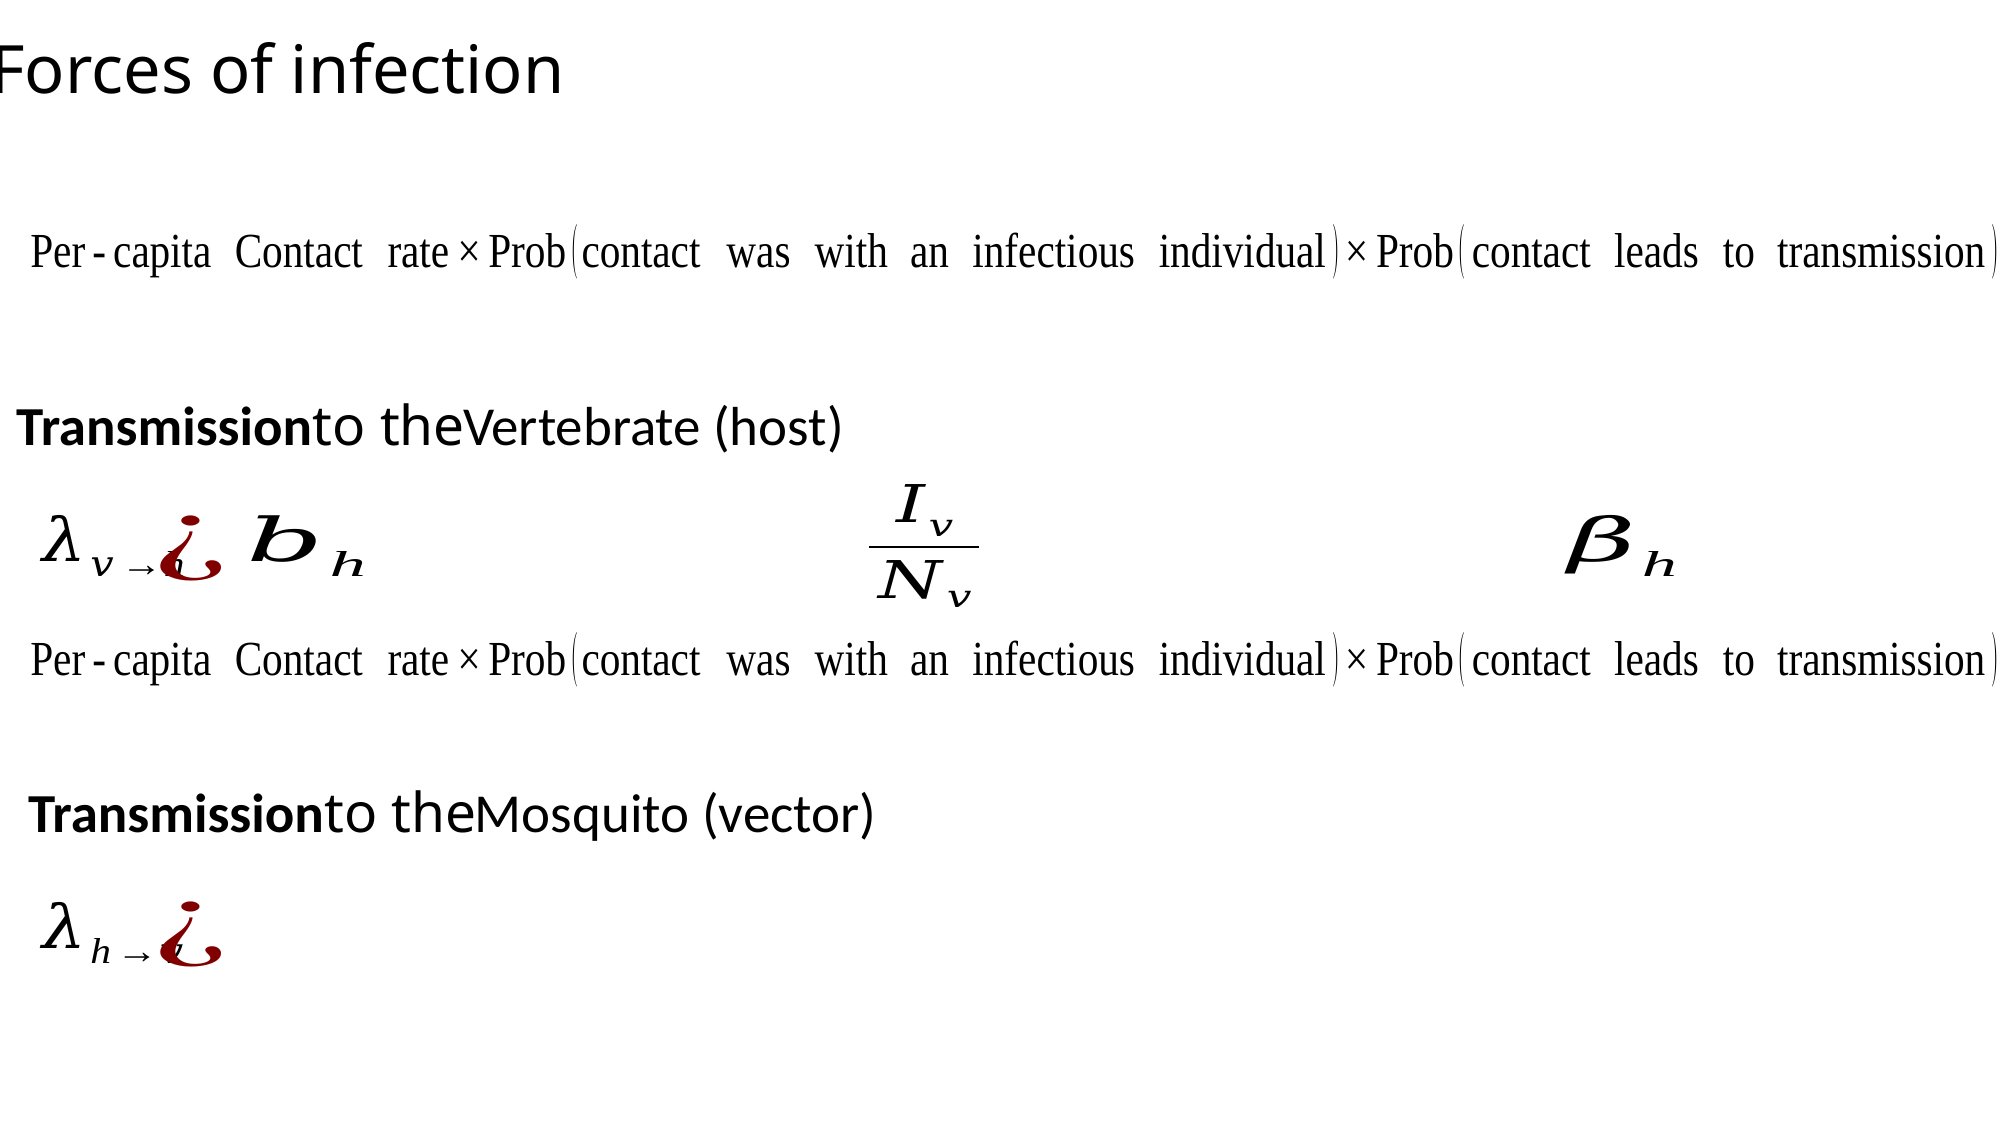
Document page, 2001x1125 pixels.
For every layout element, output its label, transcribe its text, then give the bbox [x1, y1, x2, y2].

text_box Transmission [1, 383, 298, 465]
text_box Transmission [13, 770, 309, 852]
text_box to the [298, 383, 480, 465]
text_box to the [309, 770, 492, 852]
text_box Mosquito (vector) [492, 770, 916, 852]
text_box Forces of infection [0, 19, 581, 115]
text_box Vertebrate (host) [480, 383, 895, 465]
